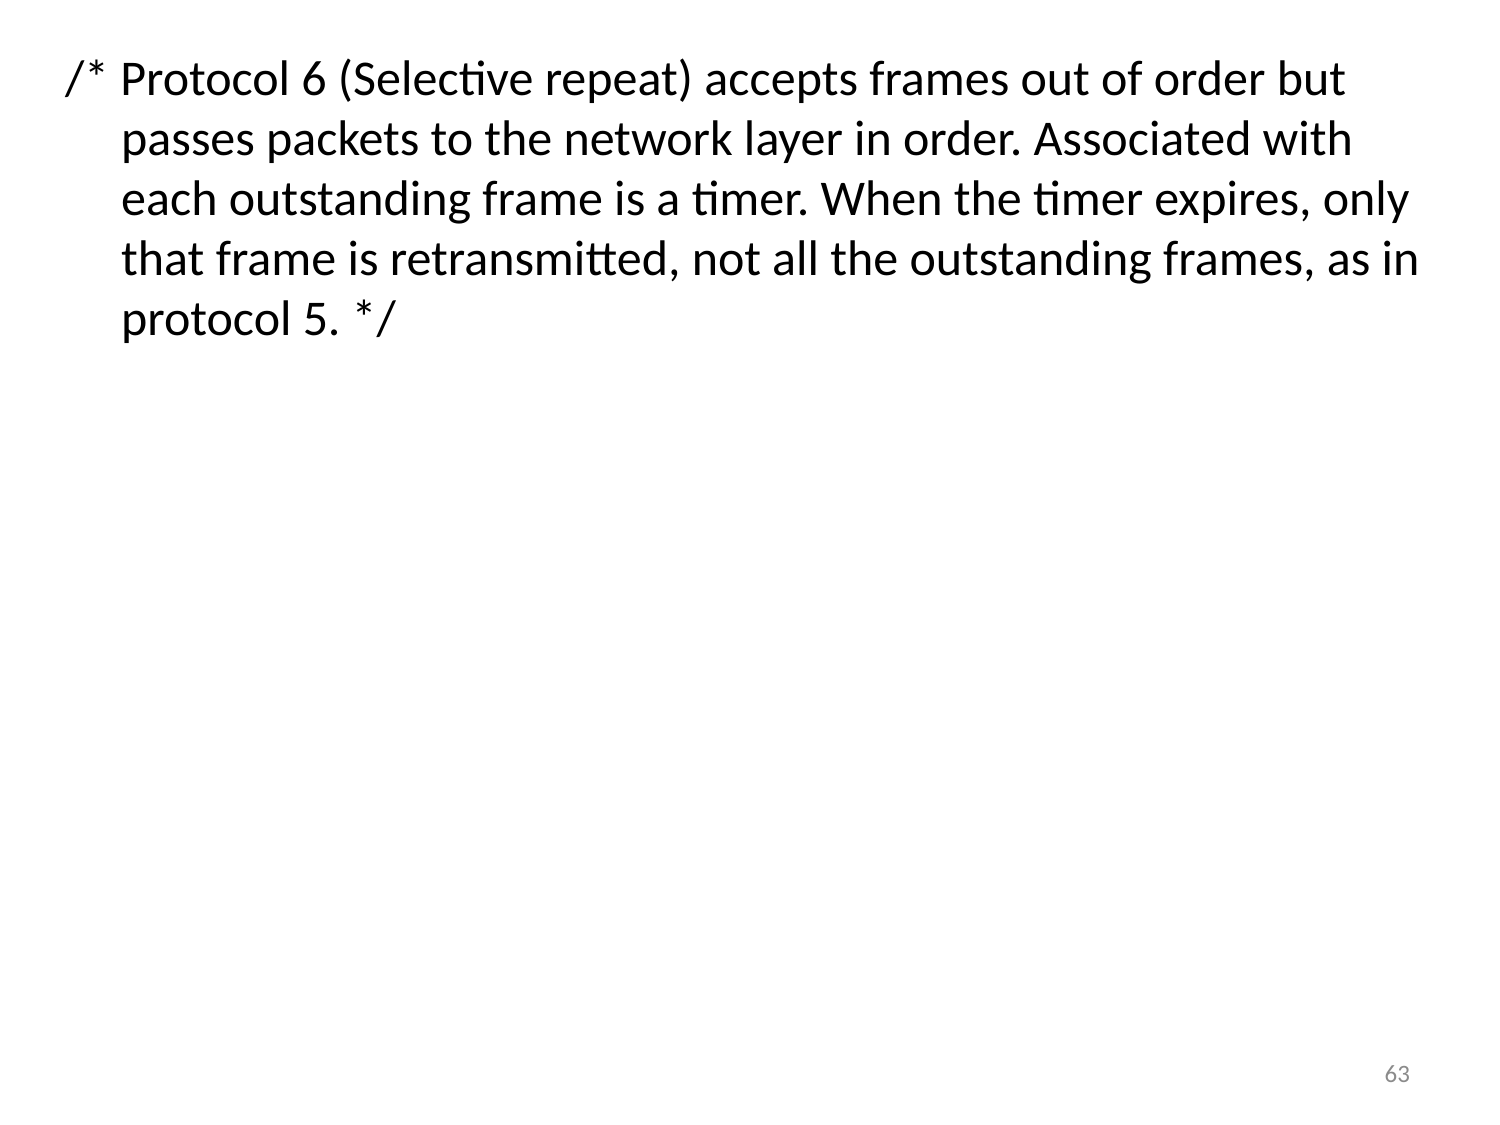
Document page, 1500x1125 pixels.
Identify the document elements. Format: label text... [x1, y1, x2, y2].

slide_number 63 [1074, 1042, 1425, 1103]
list /* Protocol 6 (Selective repeat) accepts frames out of order but passes packets to the network layer in order. Associated with each outstanding frame is a timer. When the timer expires, only that frame is retransmitted, not all the outstanding frames, as in protocol 5. */ [50, 37, 1463, 1088]
